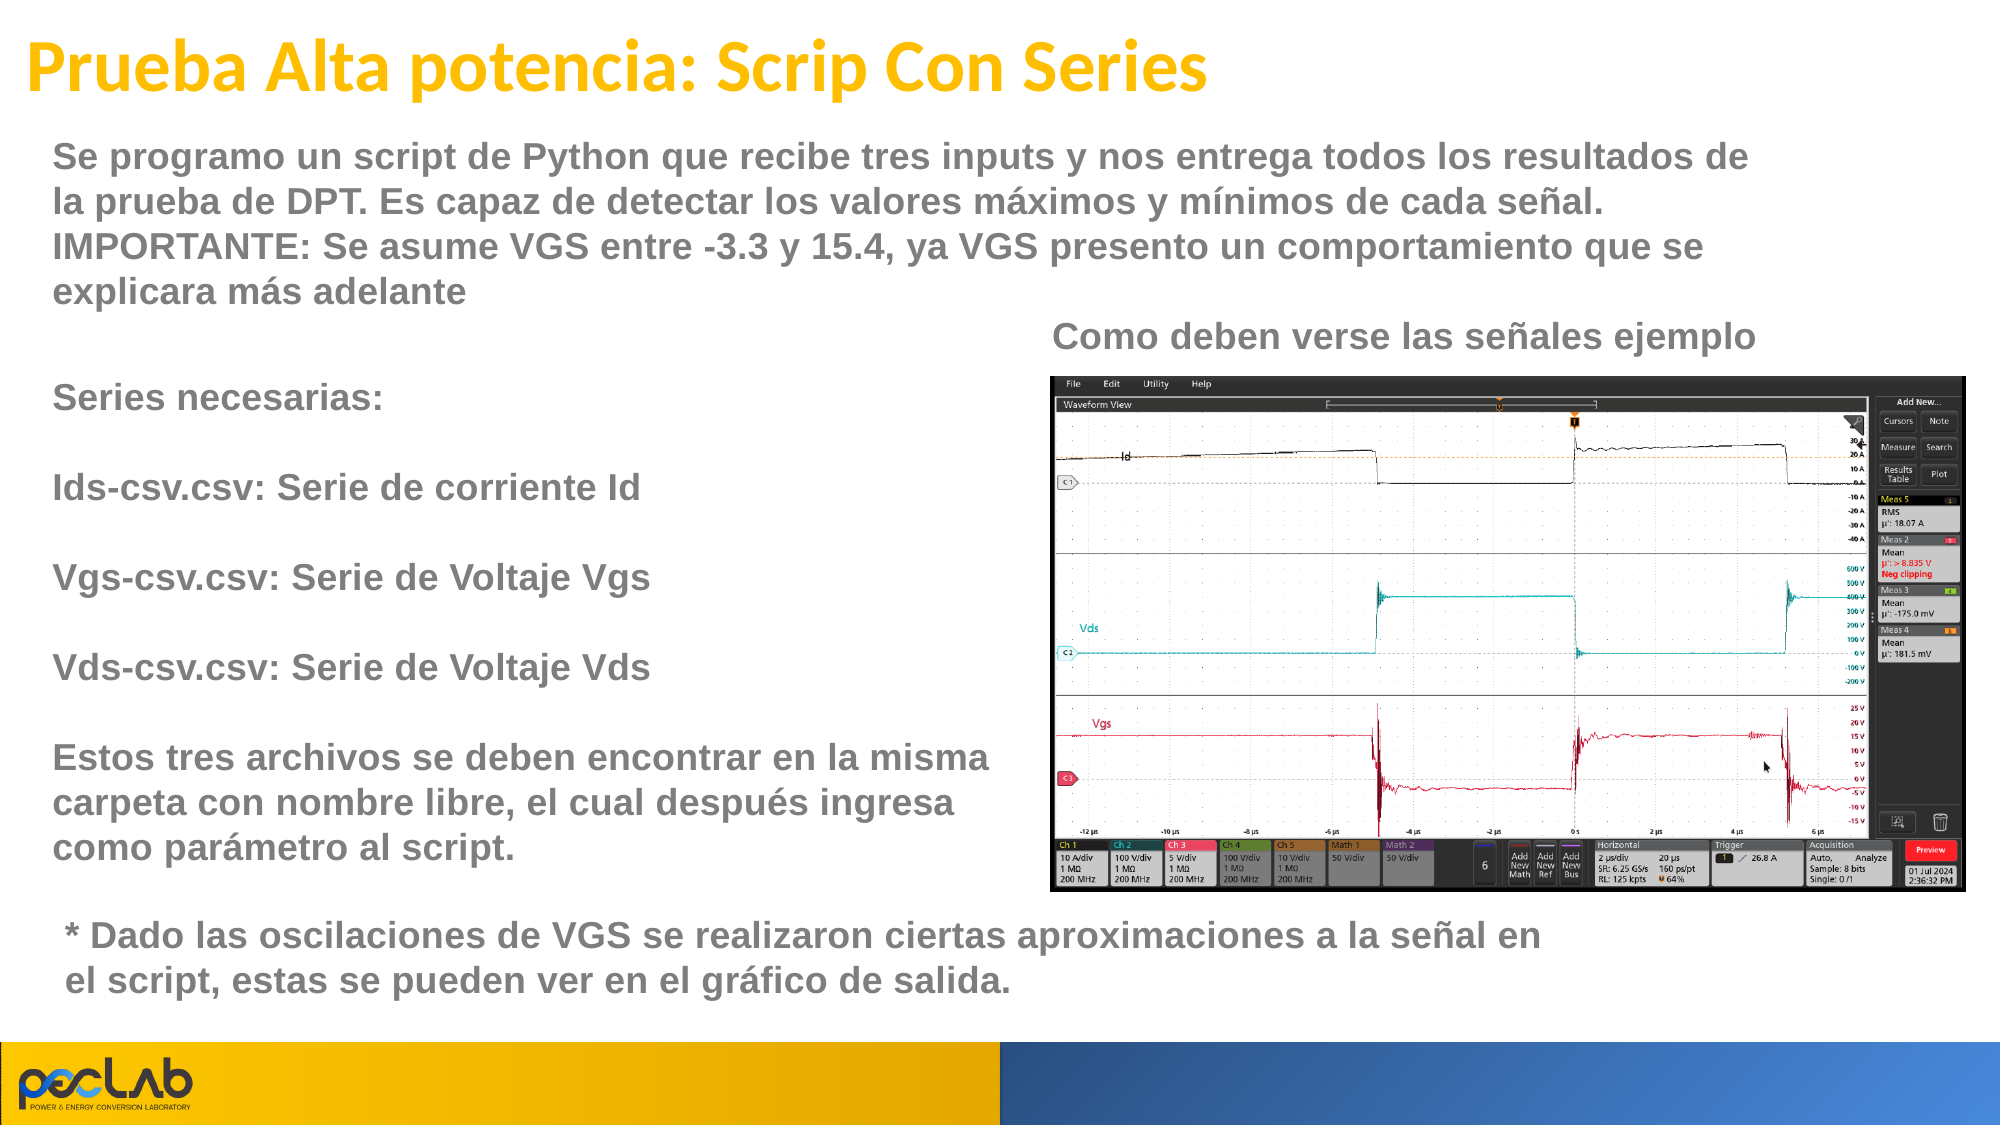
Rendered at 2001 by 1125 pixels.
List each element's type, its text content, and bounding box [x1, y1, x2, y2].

picture [0, 1039, 2000, 1125]
title Prueba Alta potencia: Scrip Con Series [26, 16, 1887, 108]
text_box Se programo un script de Python que recibe tres inputs y nos entrega todos los resultados de la prueba de DPT. Es capaz de detectar los valores máximos y mínimos de cada señal. IMPORTANTE: Se asume VGS entre -3.3 y 15.4, ya VGS presento un comportamiento que se explicara más adelante [37, 124, 1788, 320]
text_box * Dado las oscilaciones de VGS se realizaron ciertas aproximaciones a la señal en el script, estas se pueden ver en el gráfico de salida. [49, 904, 1563, 1054]
text_box Series necesarias: Ids-csv.csv: Serie de corriente Id Vgs-csv.csv: Serie de Voltaje Vgs Vds-csv.csv: Serie de Voltaje Vds Estos tres archivos se deben encontrar en la misma carpeta con nombre libre, el cual después ingresa como parámetro al script. [37, 365, 1013, 876]
text_box Como deben verse las señales ejemplo [1037, 304, 2000, 365]
picture [1049, 376, 1966, 893]
